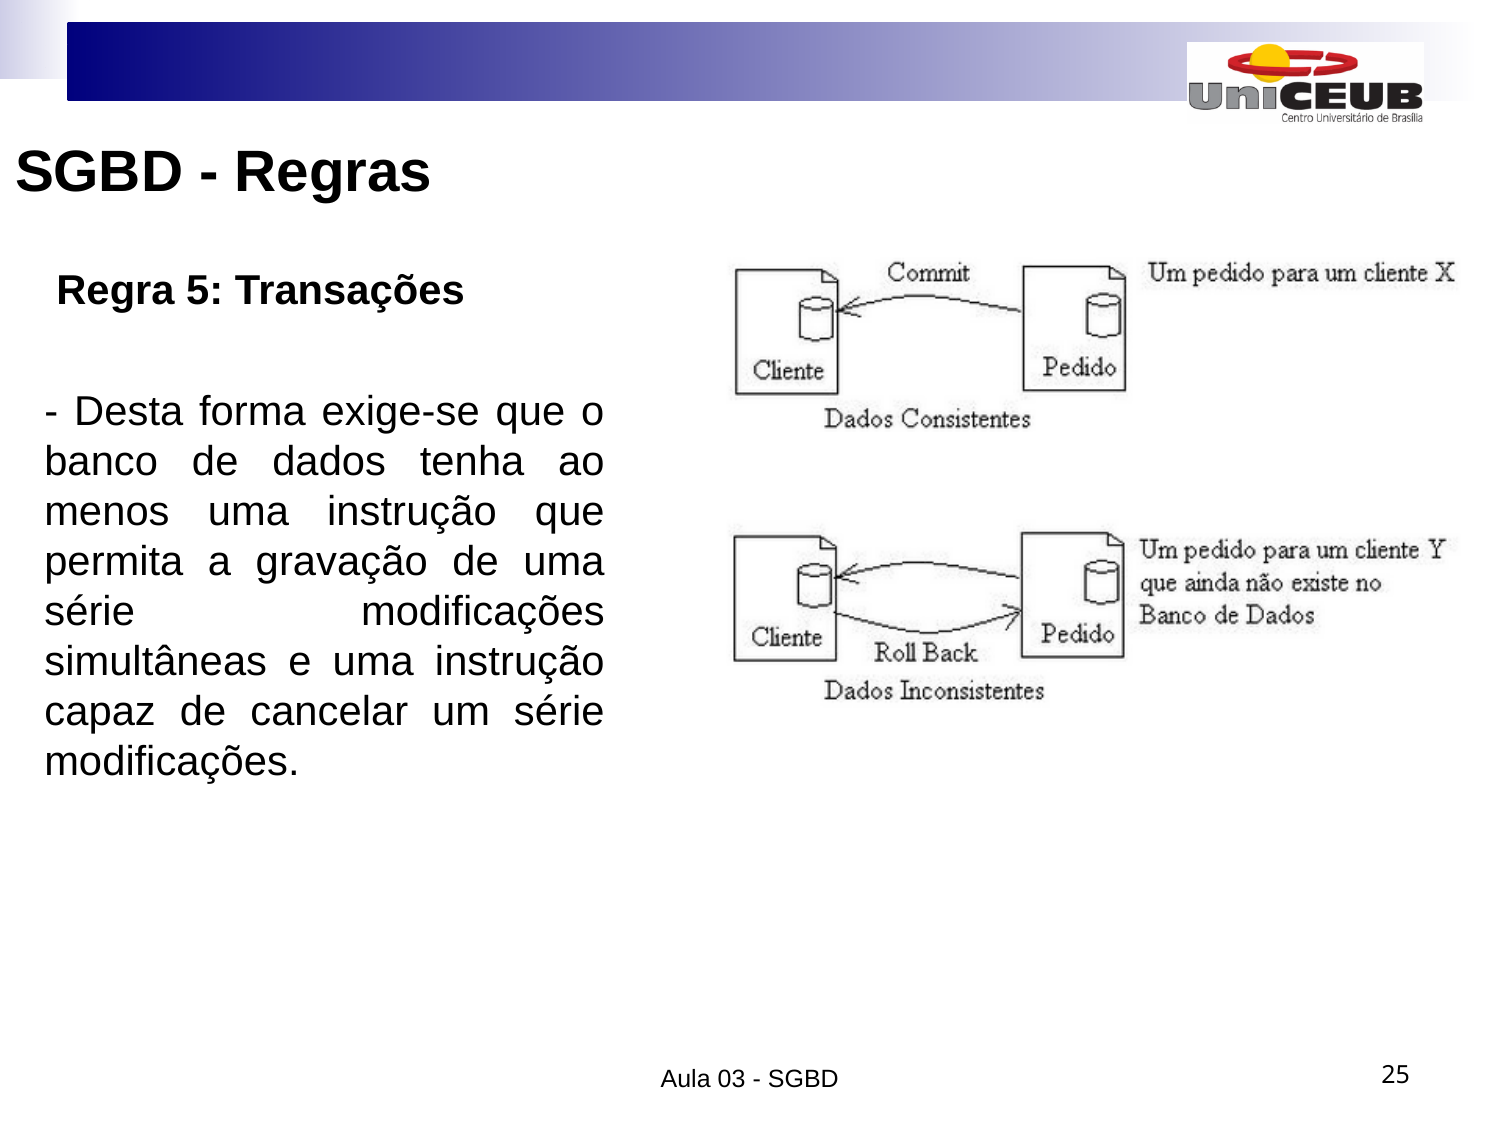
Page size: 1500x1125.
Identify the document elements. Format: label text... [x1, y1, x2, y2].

picture [1186, 42, 1424, 125]
slide_number ‹#› [1074, 1025, 1425, 1100]
title SGBD - Regras [0, 137, 1500, 199]
footer Aula 03 - SGBD [512, 1025, 988, 1100]
picture [726, 255, 1461, 792]
text_box Regra 5: Transações [41, 255, 723, 338]
text_box - Desta forma exige-se que o banco de dados tenha ao menos uma instrução que permita a gravação de uma série modificações simultâneas e uma instrução capaz de cancelar um série modificações. [29, 326, 620, 409]
